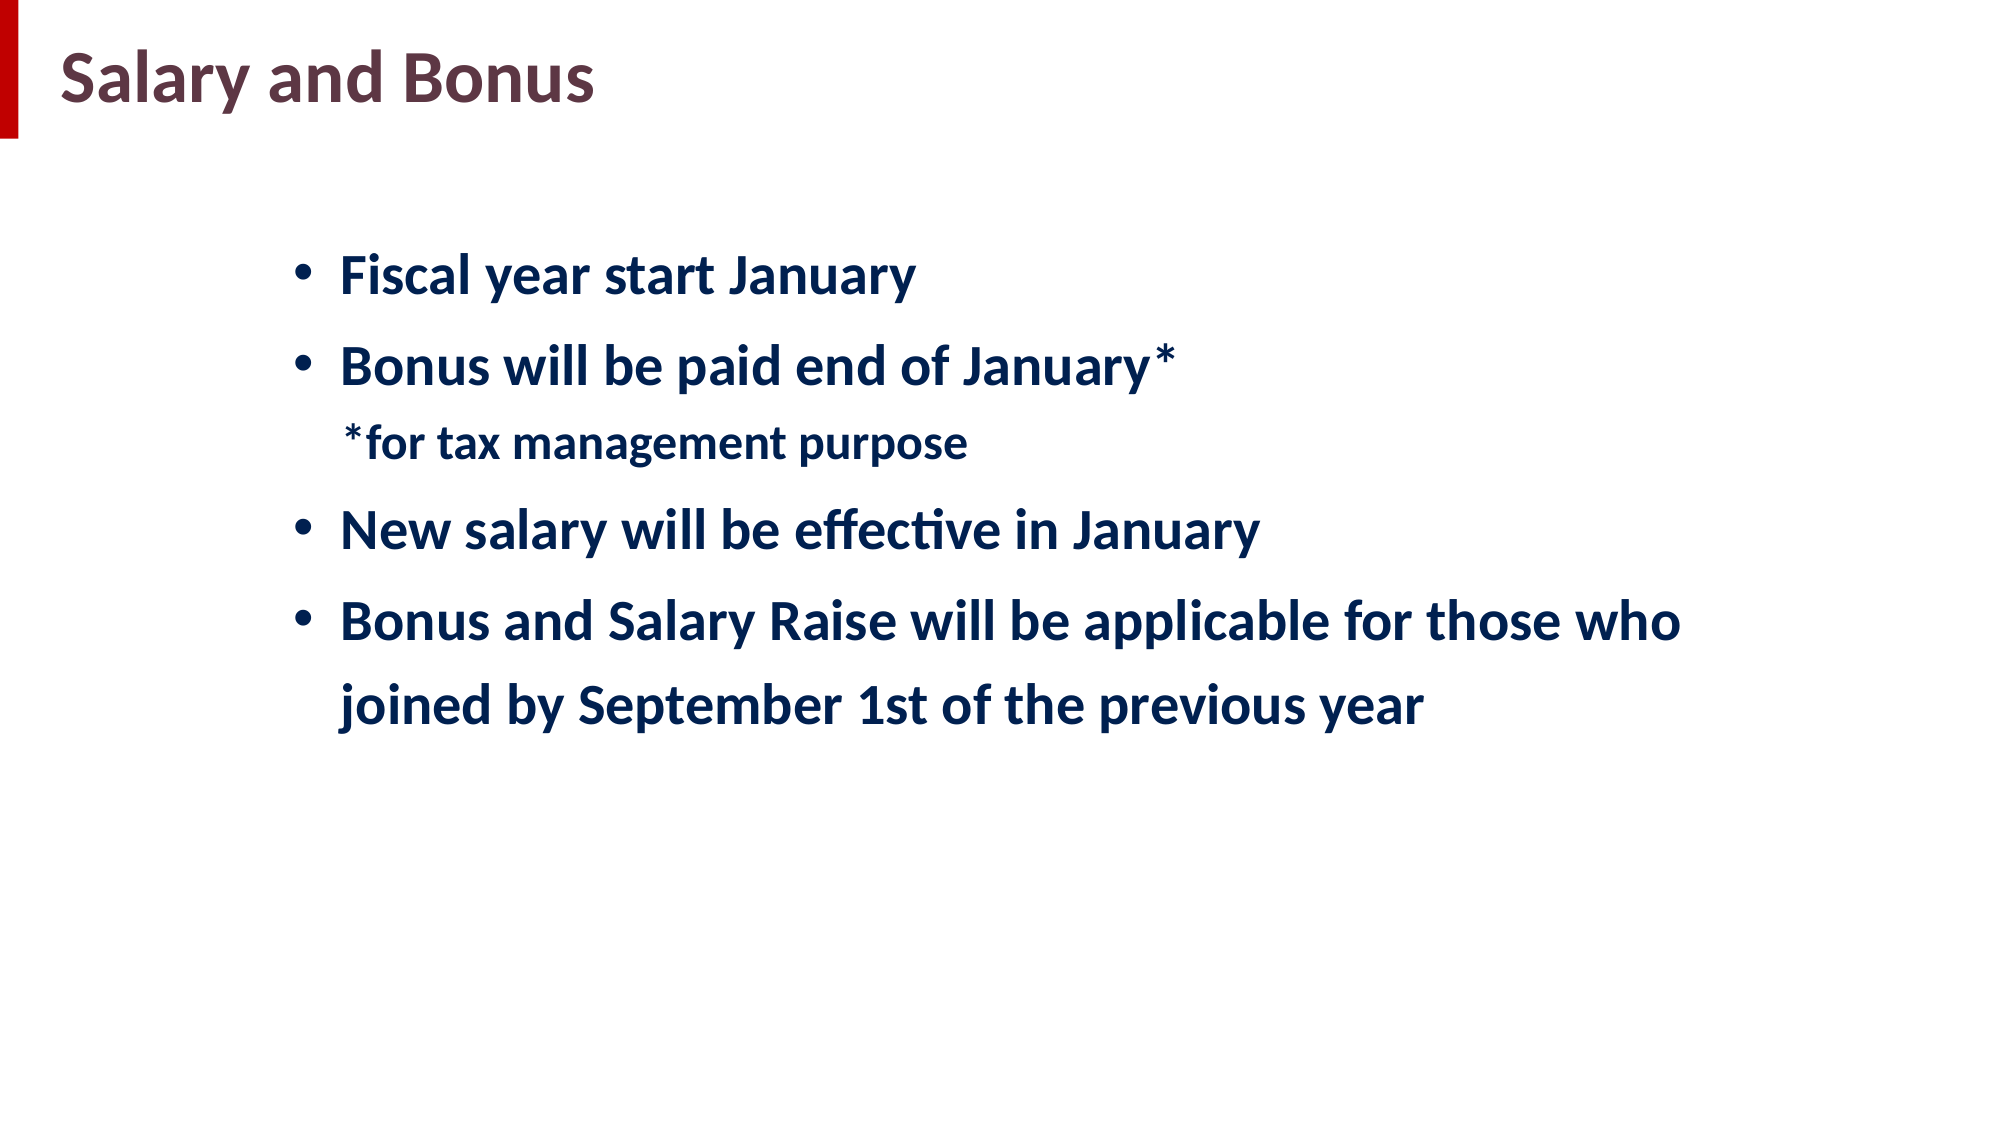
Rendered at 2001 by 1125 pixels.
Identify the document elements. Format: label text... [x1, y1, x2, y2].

list Fiscal year start January Bonus will be paid end of January* *for tax management purpose New salary will be effective in January Bonus and Salary Raise will be applicable for those who joined by September 1st of the previous year [269, 207, 1749, 842]
title Salary and Bonus [36, 22, 1961, 139]
